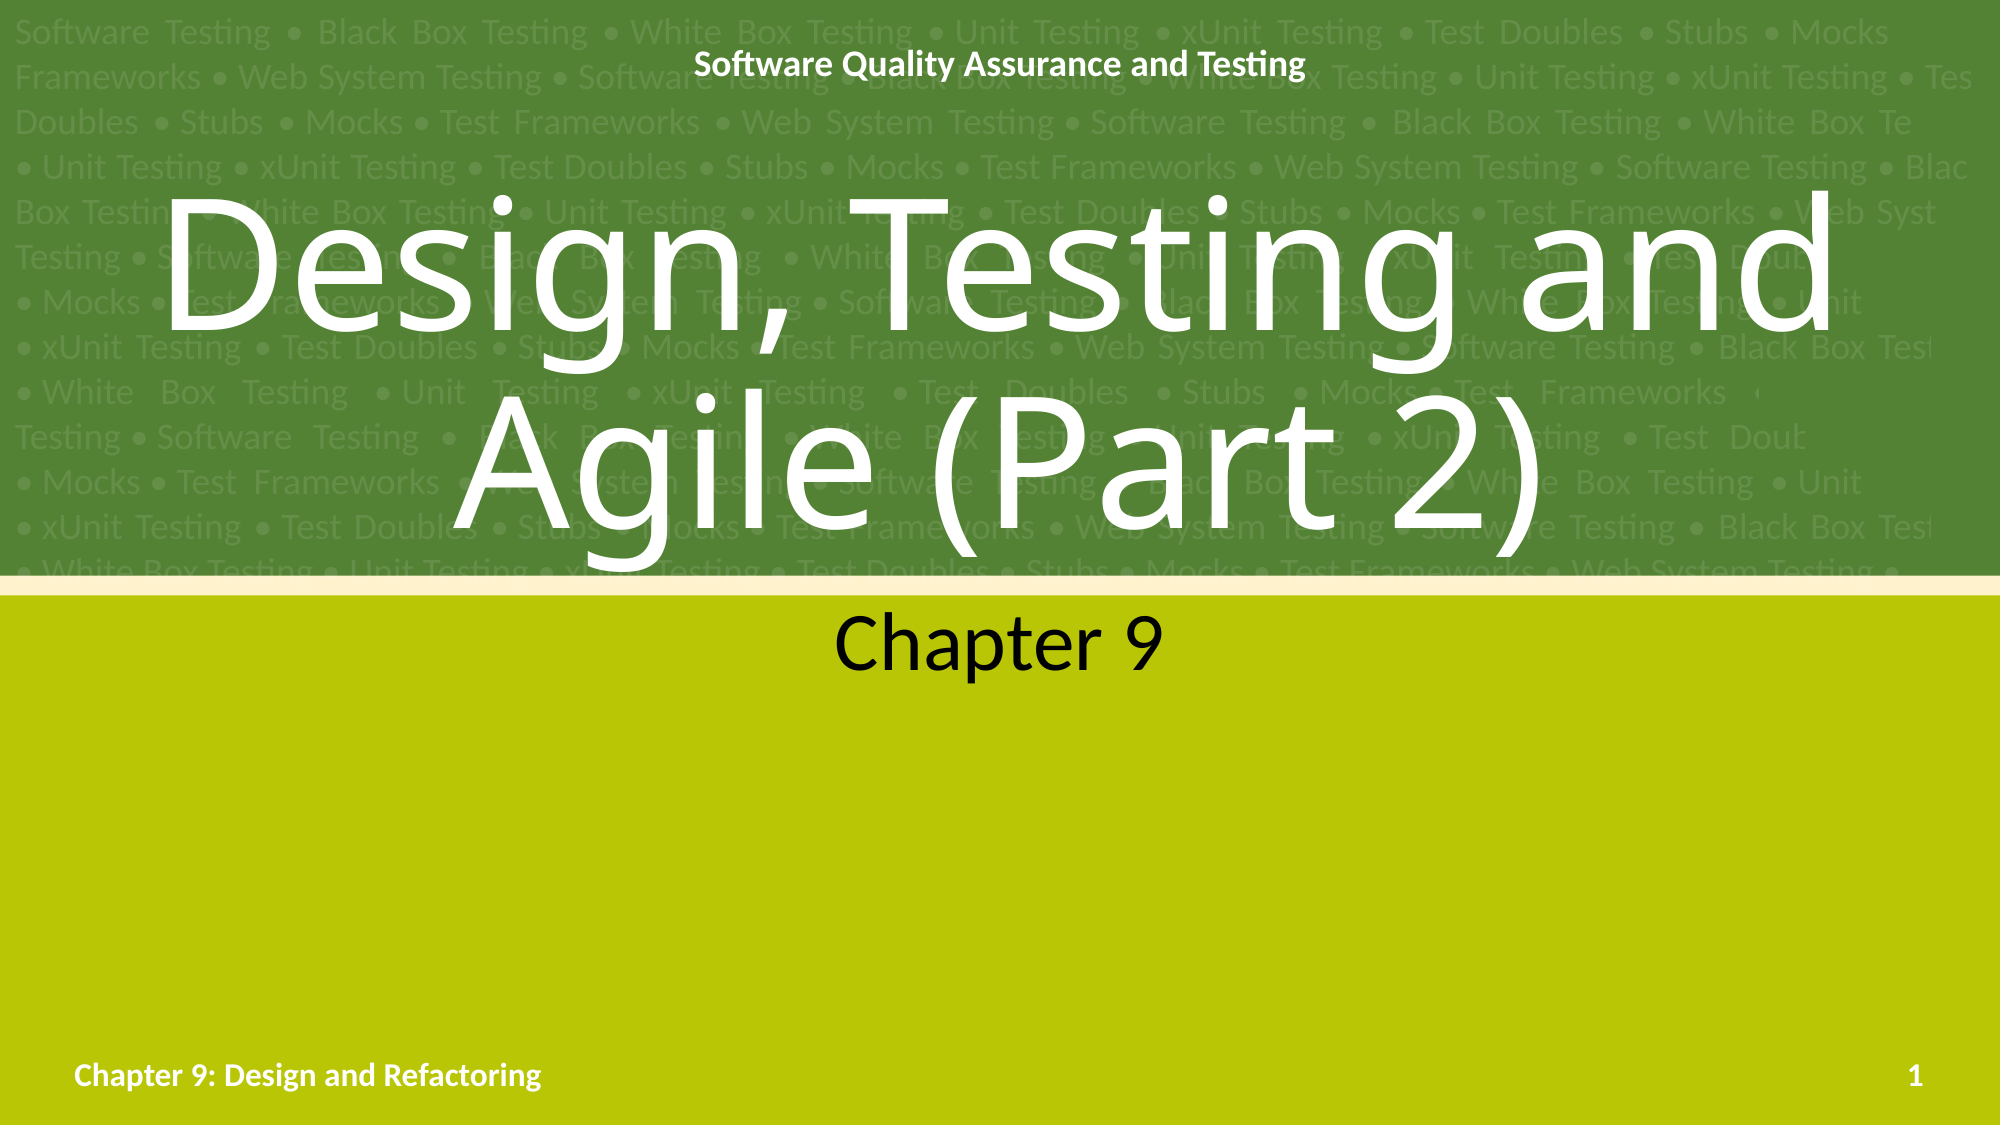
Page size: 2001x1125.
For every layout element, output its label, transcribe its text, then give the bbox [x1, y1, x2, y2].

subtitle Chapter 9 [83, 590, 1916, 863]
footer Chapter 9: Design and Refactoring [59, 1042, 920, 1103]
title Design, Testing and Agile (Part 2) [83, 184, 1916, 576]
slide_number 1 [1412, 1042, 1939, 1103]
